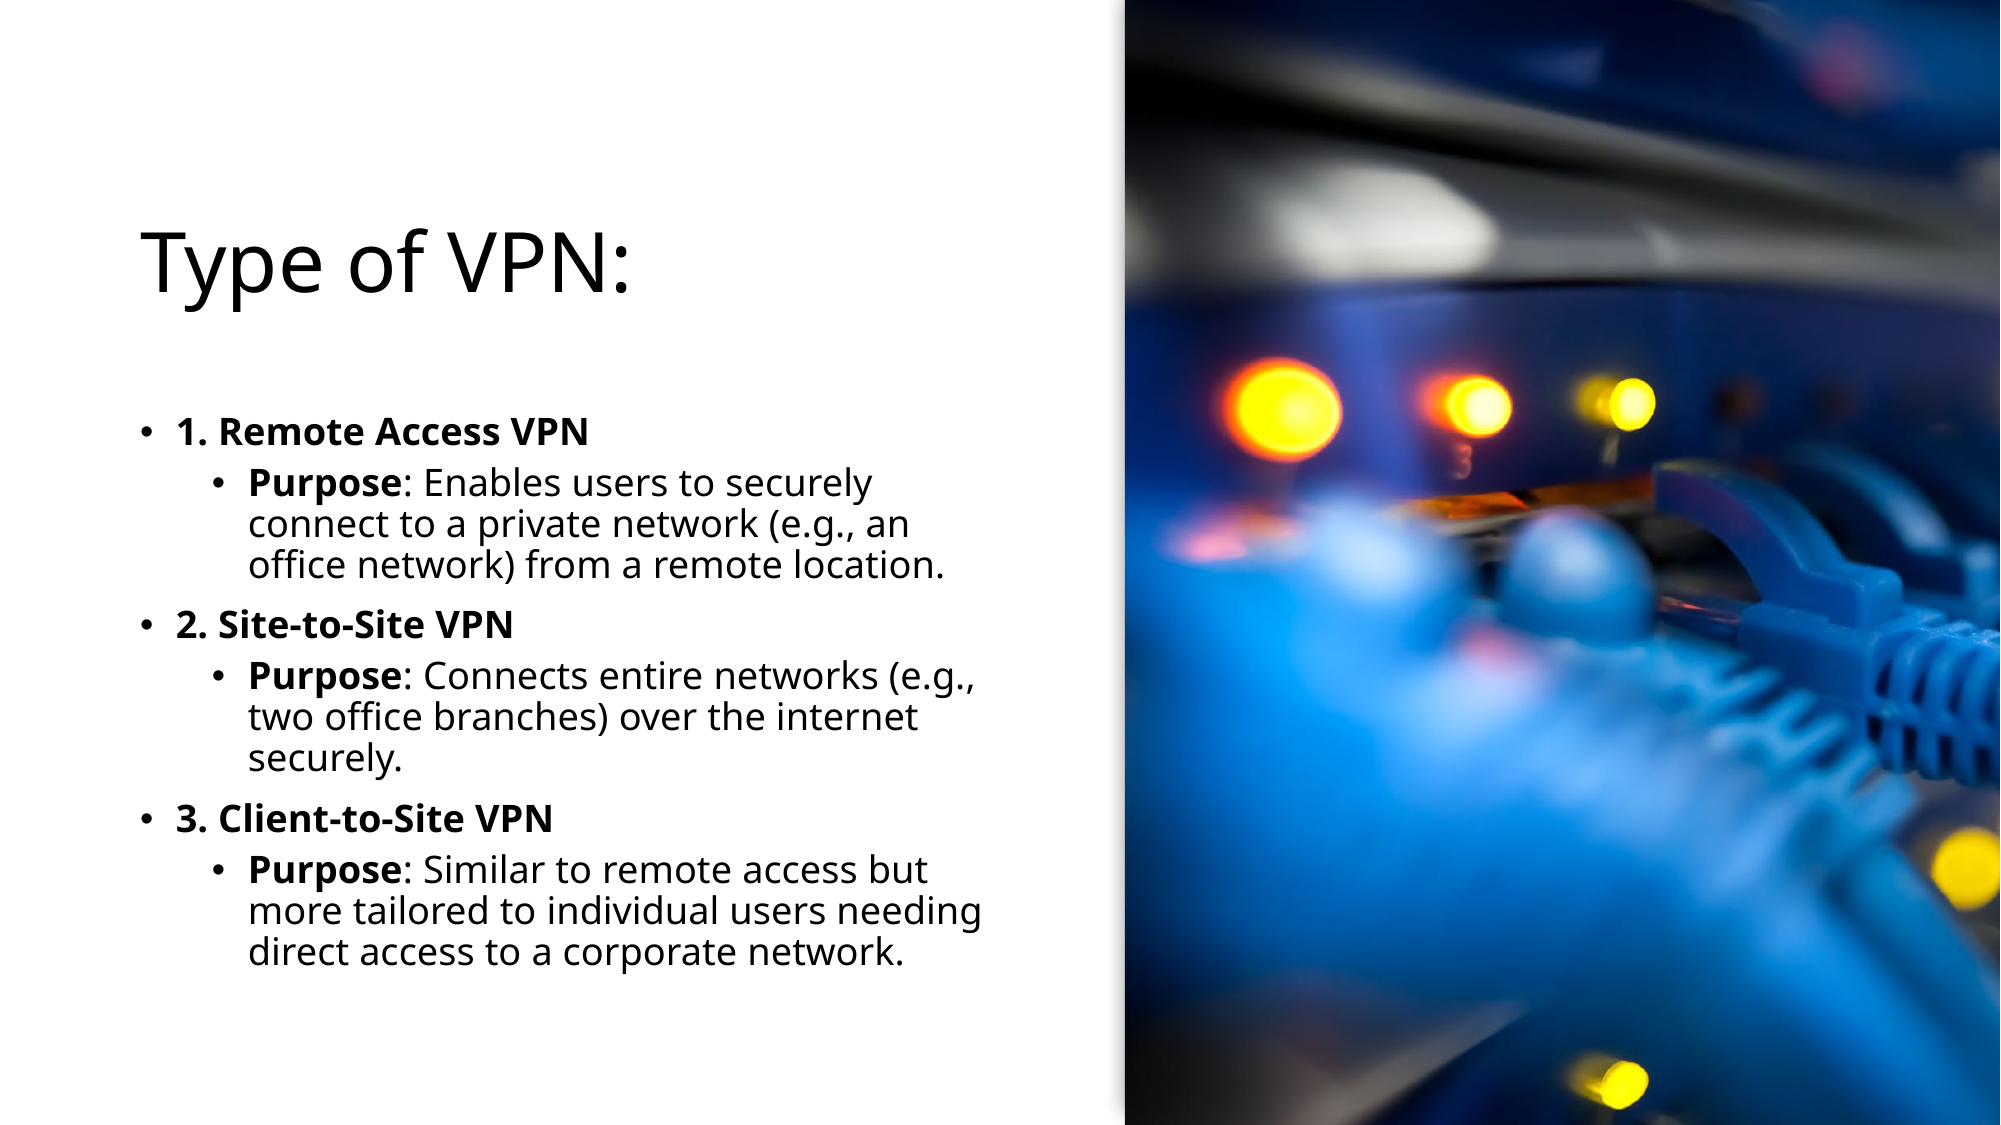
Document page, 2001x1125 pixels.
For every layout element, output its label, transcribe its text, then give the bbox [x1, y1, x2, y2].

list 1. Remote Access VPN Purpose: Enables users to securely connect to a private network (e.g., an office network) from a remote location. 2. Site-to-Site VPN Purpose: Connects entire networks (e.g., two office branches) over the internet securely. 3. Client-to-Site VPN Purpose: Similar to remote access but more tailored to individual users needing direct access to a corporate network. [124, 405, 1000, 1024]
title Type of VPN: [124, 125, 1000, 405]
picture [1124, 0, 2000, 1125]
text_box [0, 0, 1124, 1125]
